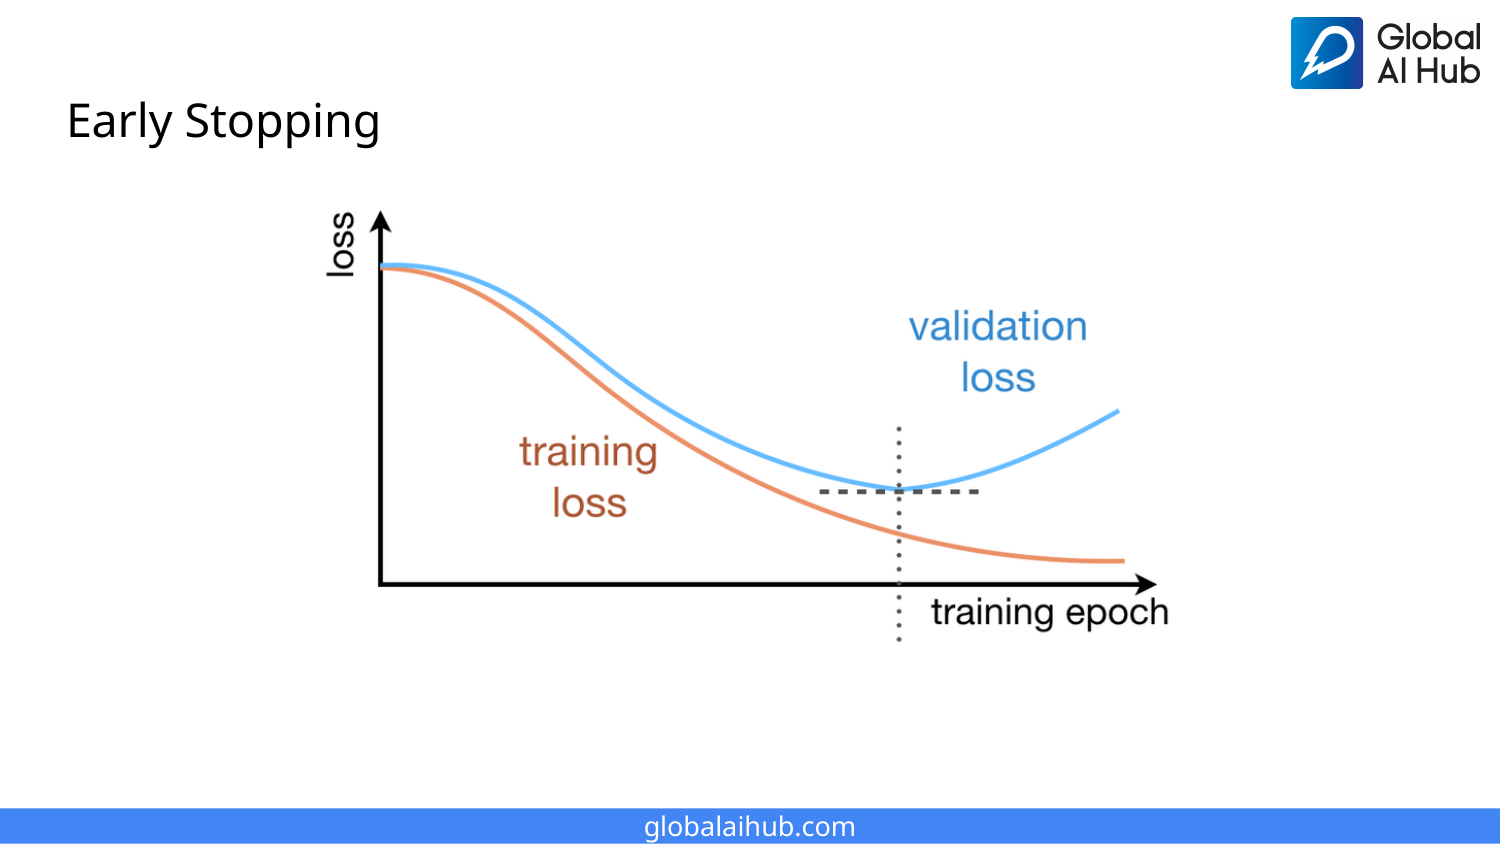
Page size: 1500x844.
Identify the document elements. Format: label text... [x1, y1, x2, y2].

picture [1295, 17, 1480, 89]
title Early Stopping [51, 72, 1449, 167]
picture [312, 185, 1188, 659]
